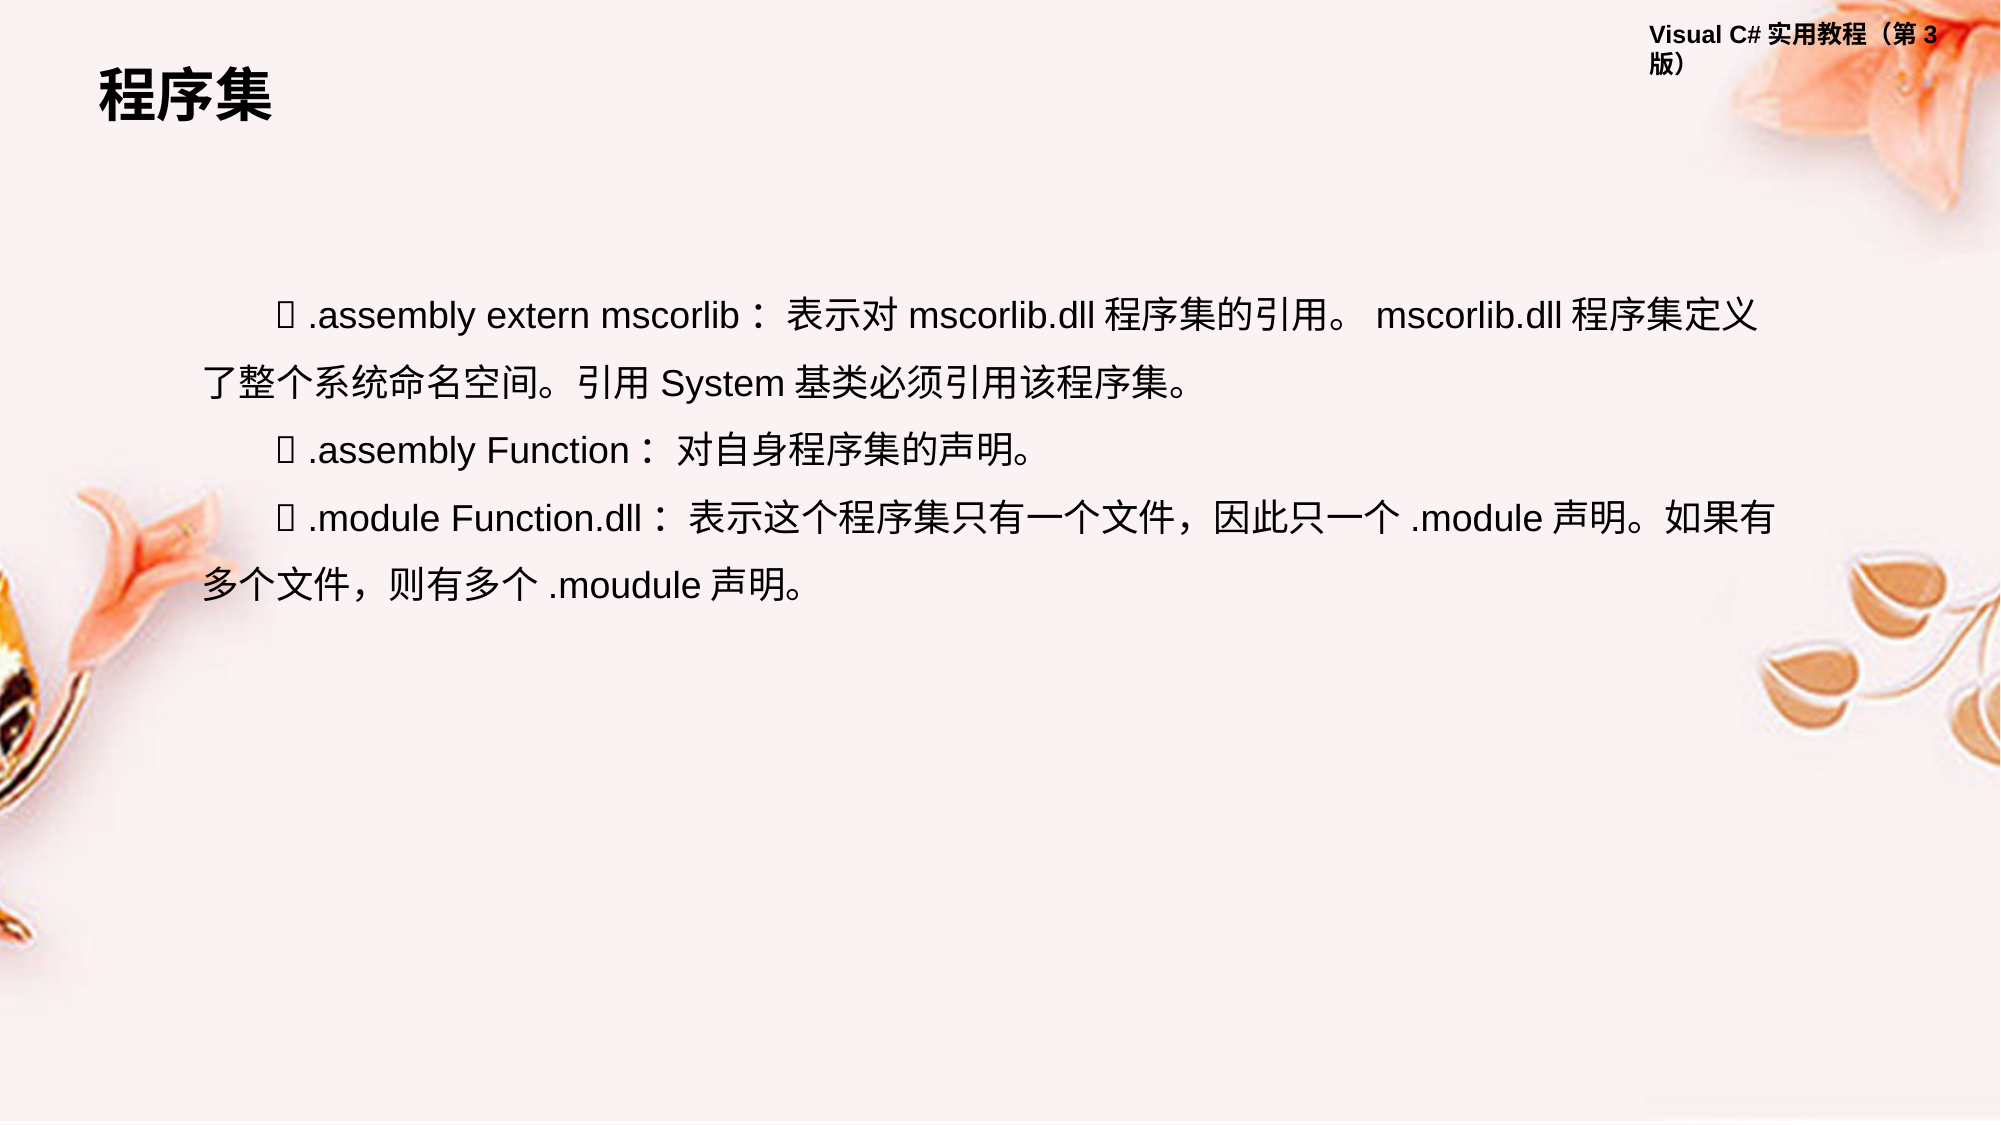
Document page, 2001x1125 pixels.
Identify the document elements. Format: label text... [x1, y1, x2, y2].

text_box  .assembly extern mscorlib：表示对mscorlib.dll程序集的引用。mscorlib.dll程序集定义了整个系统命名空间。引用System基类必须引用该程序集。  .assembly Function：对自身程序集的声明。  .module Function.dll：表示这个程序集只有一个文件，因此只一个.module声明。如果有多个文件，则有多个.moudule声明。 [186, 261, 1795, 614]
text_box 程序集 [83, 58, 895, 136]
picture [0, 0, 2001, 1125]
